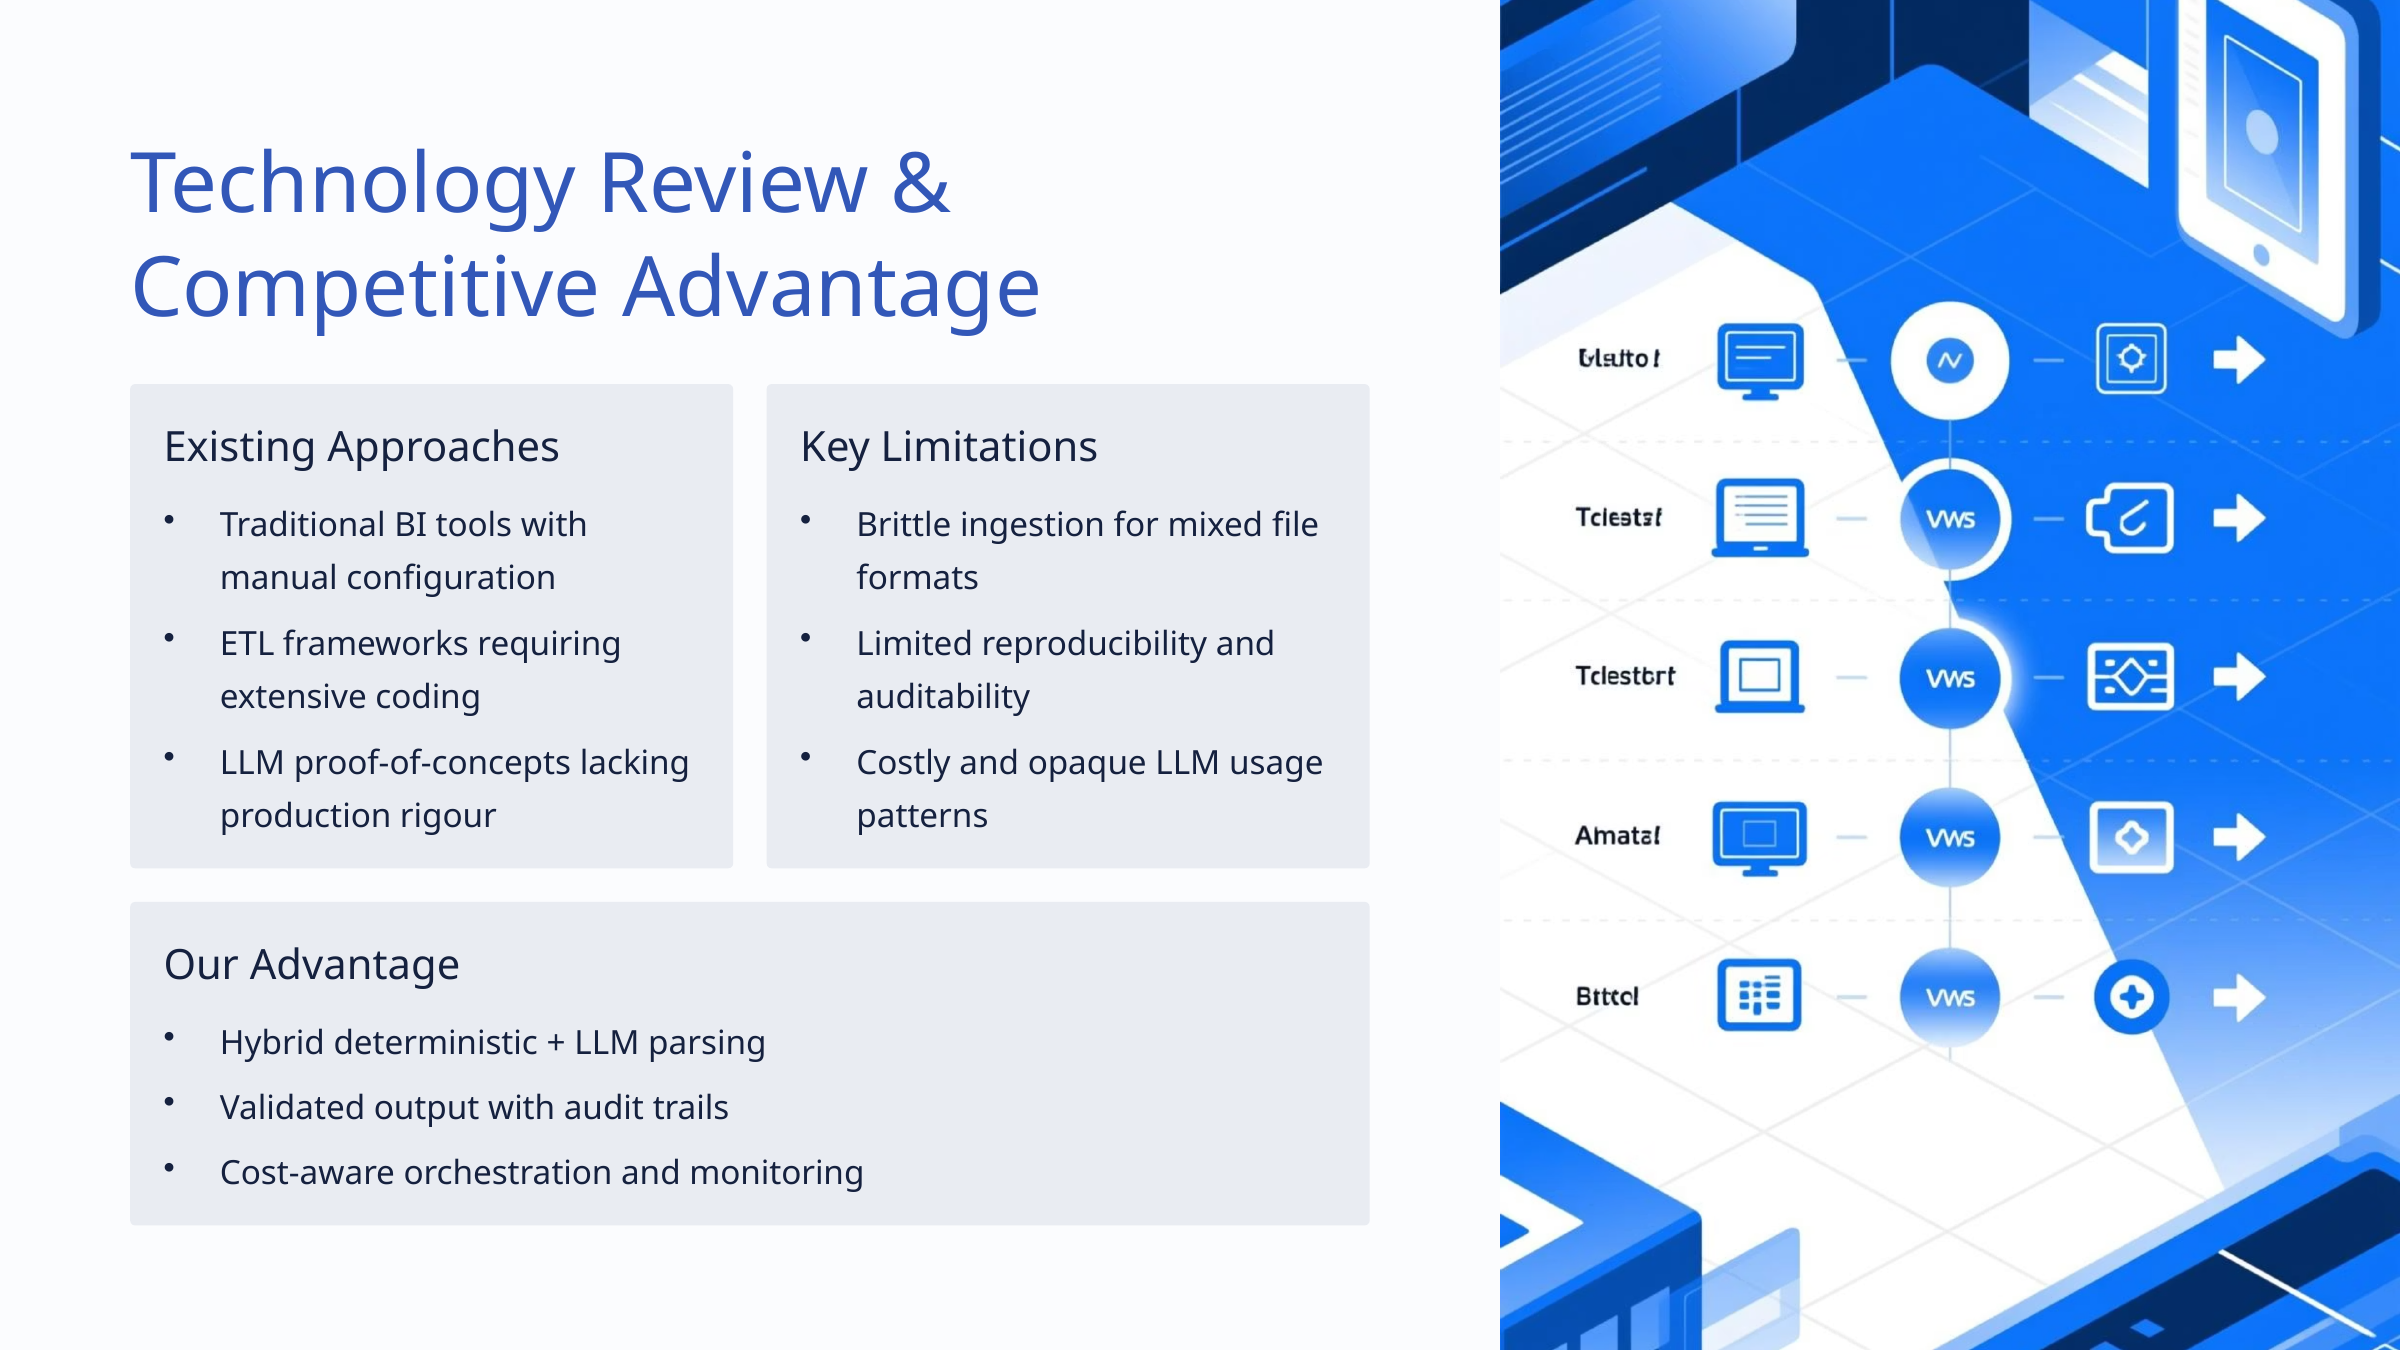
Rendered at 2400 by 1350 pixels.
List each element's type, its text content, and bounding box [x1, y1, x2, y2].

text_box Technology Review & Competitive Advantage [130, 124, 1370, 334]
picture [1499, 0, 2400, 1350]
text_box Hybrid deterministic + LLM parsing [163, 1007, 1337, 1062]
text_box [766, 384, 1370, 869]
text_box Key Limitations [800, 417, 1219, 470]
text_box [130, 384, 734, 869]
text_box Validated output with audit trails [163, 1072, 1337, 1127]
text_box Costly and opaque LLM usage patterns [800, 727, 1337, 835]
text_box Brittle ingestion for mixed file formats [800, 489, 1337, 598]
text_box Existing Approaches [163, 417, 583, 470]
text_box Limited reproducibility and auditability [800, 608, 1337, 716]
text_box ETL frameworks requiring extensive coding [163, 608, 700, 716]
text_box [130, 901, 1370, 1226]
text_box LLM proof-of-concepts lacking production rigour [163, 727, 700, 835]
text_box Traditional BI tools with manual configuration [163, 489, 700, 598]
text_box Our Advantage [163, 935, 583, 988]
text_box Cost-aware orchestration and monitoring [163, 1138, 1337, 1192]
